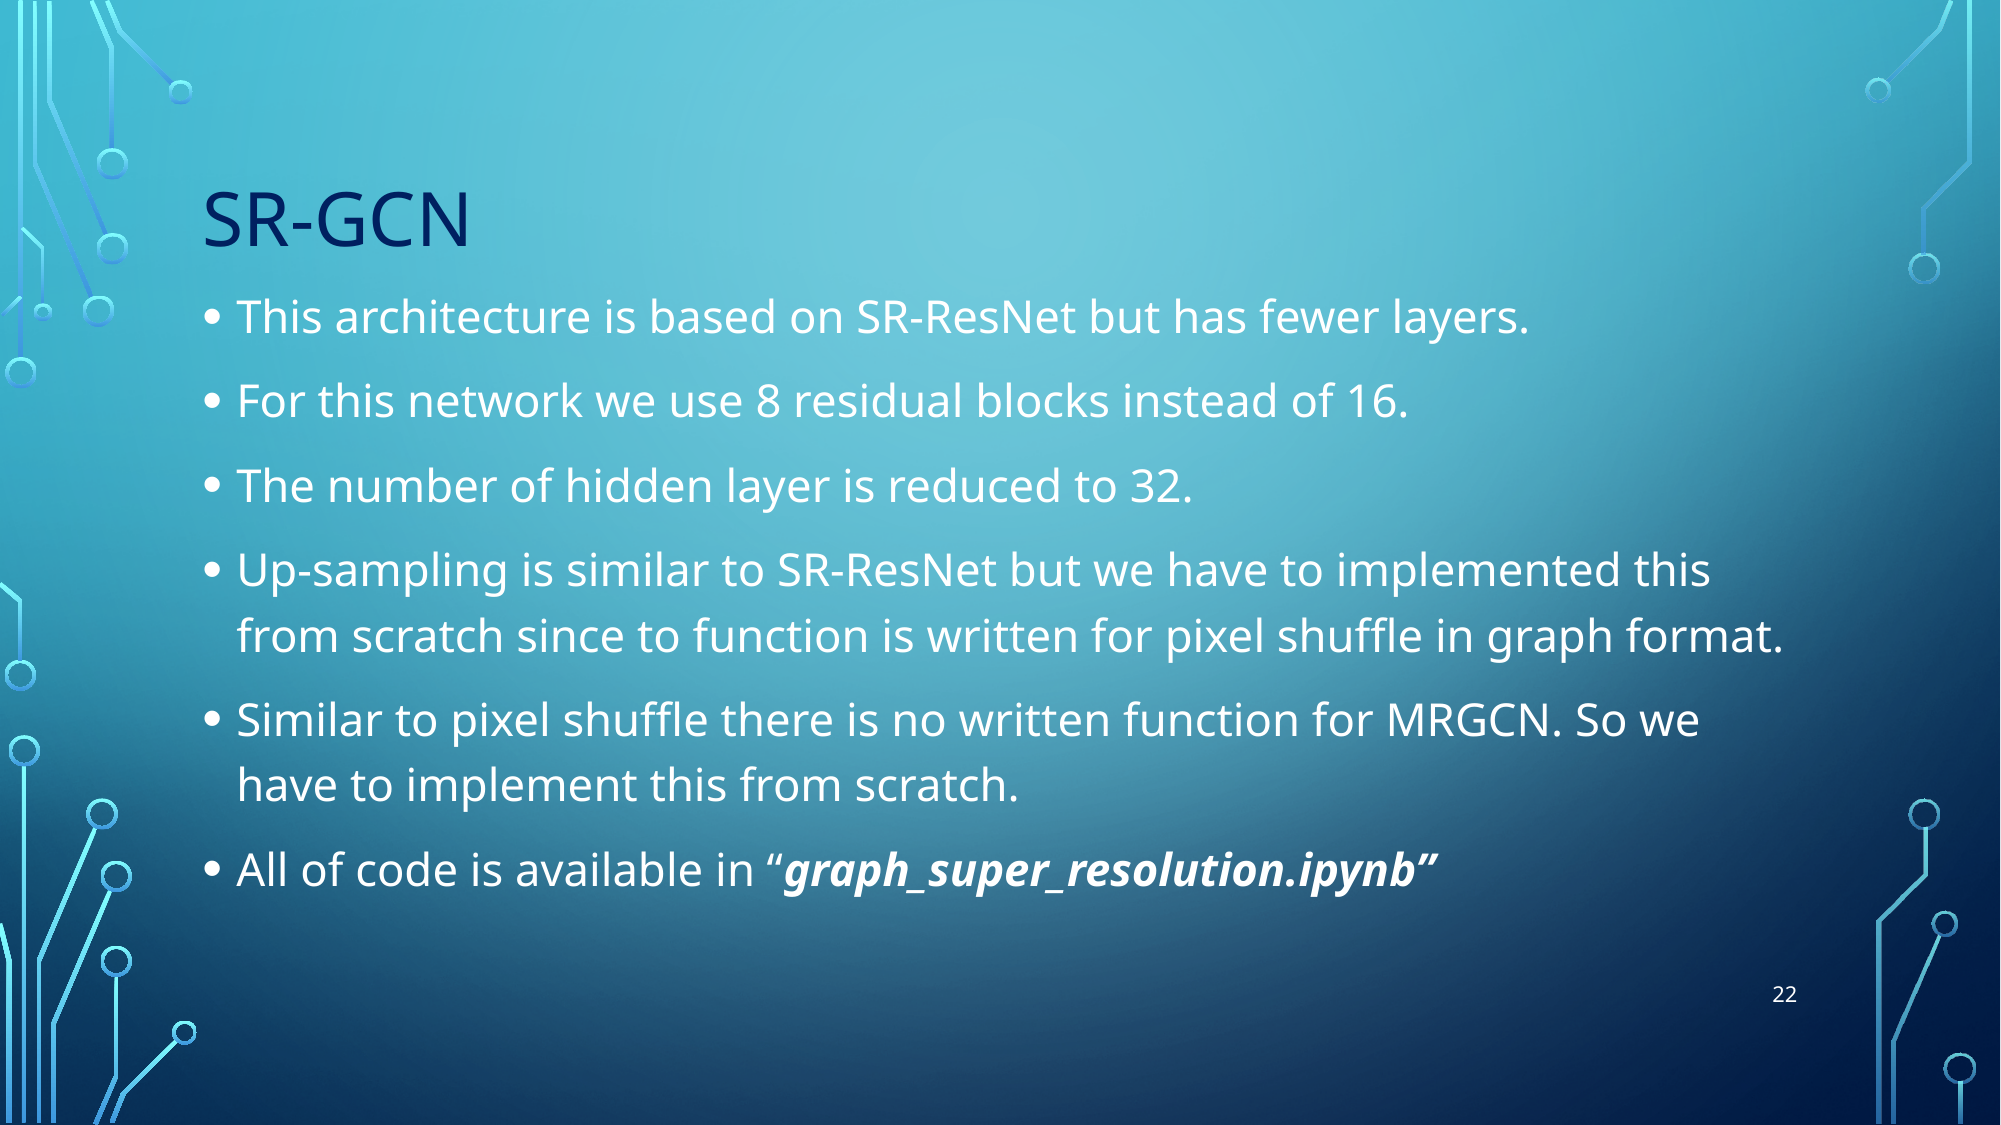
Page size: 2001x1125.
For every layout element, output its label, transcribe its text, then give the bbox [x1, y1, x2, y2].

slide_number 22 [1685, 965, 1813, 1025]
title SR-GCN [187, 101, 1813, 269]
list This architecture is based on SR-ResNet but has fewer layers. For this network we use 8 residual blocks instead of 16. The number of hidden layer is reduced to 32. Up-sampling is similar to SR-ResNet but we have to implemented this from scratch since to function is written for pixel shuffle in graph format. Similar to pixel shuffle there is no written function for MRGCN. So we have to implement this from scratch. All of code is available in “graph_super_resolution.ipynb” [187, 269, 1813, 950]
